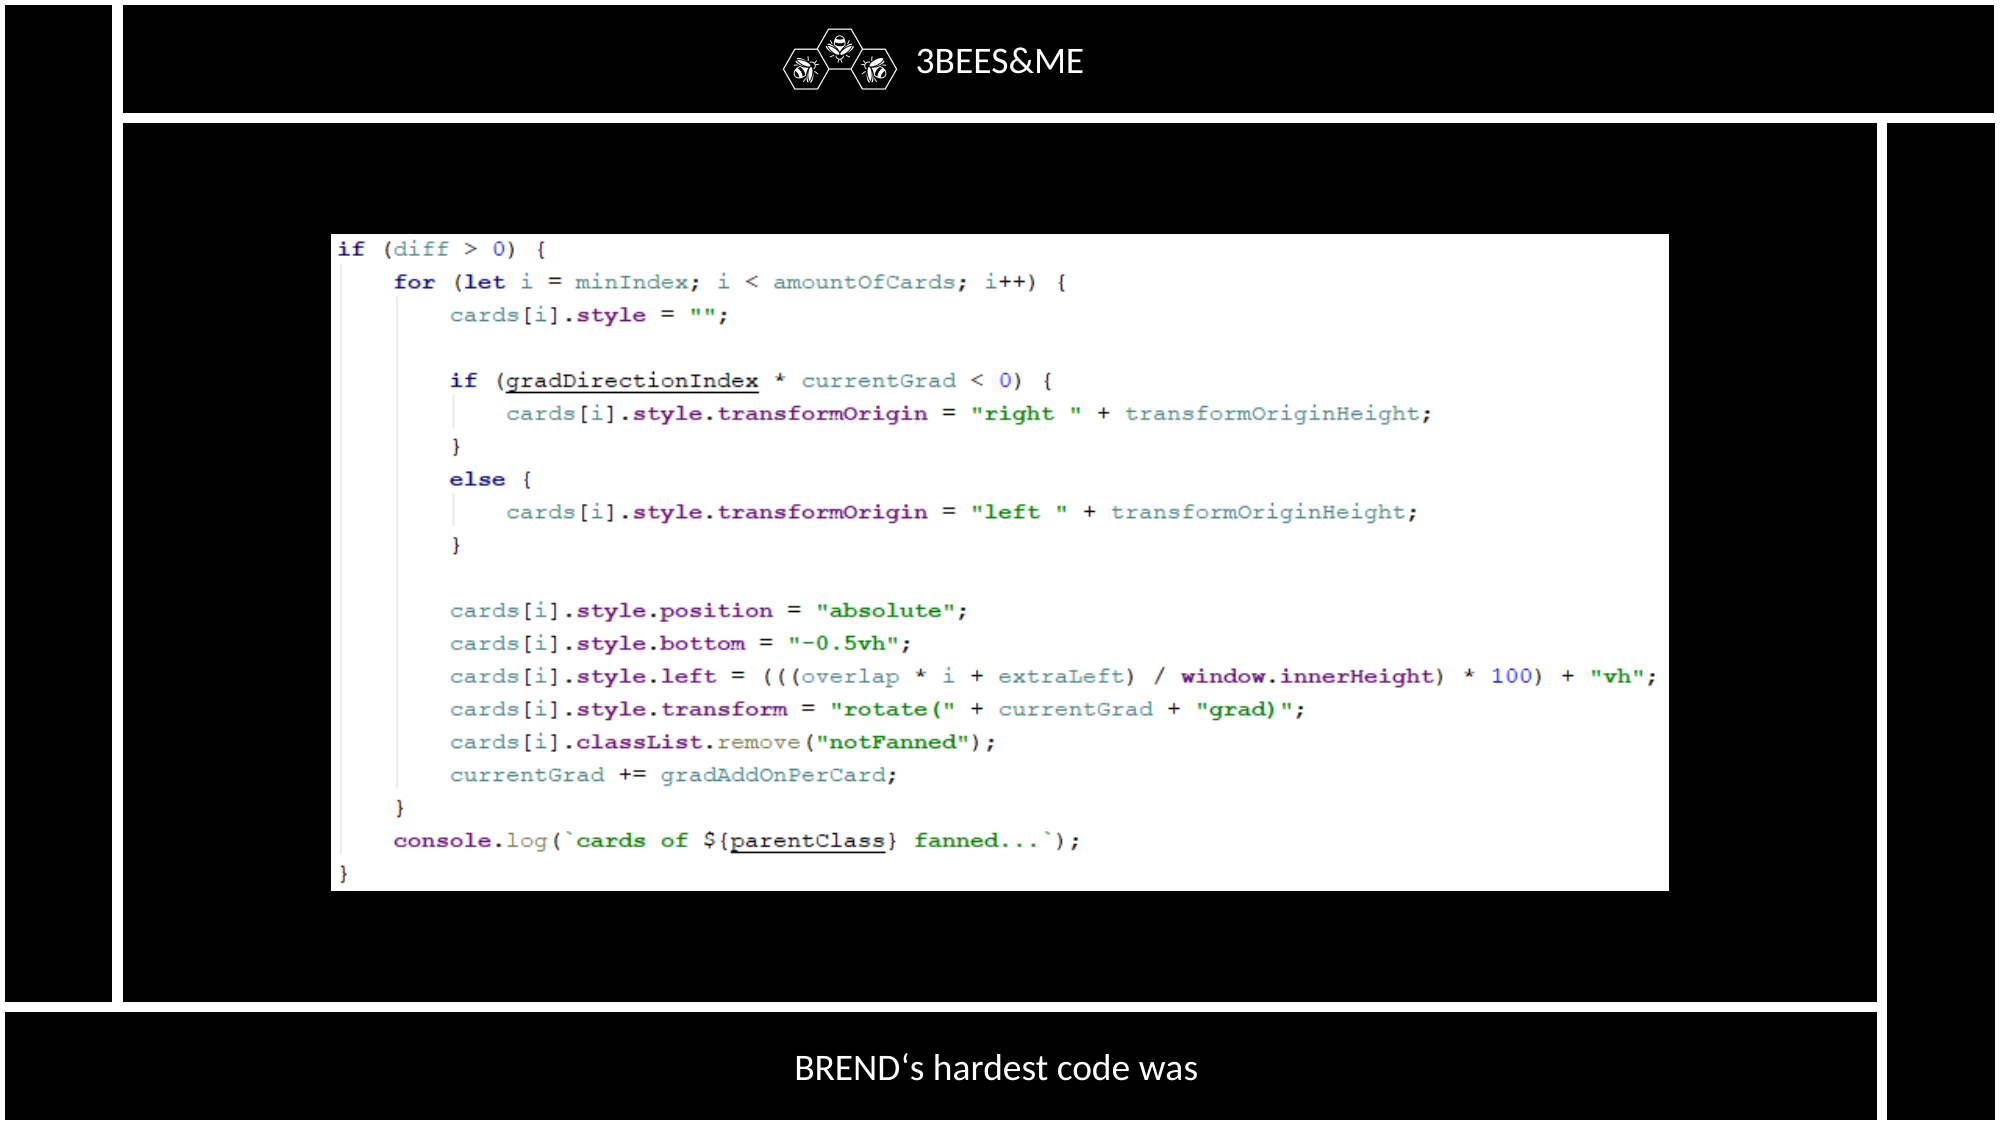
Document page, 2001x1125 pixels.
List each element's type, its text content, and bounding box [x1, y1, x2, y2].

text_box BREND [634, 1035, 916, 1096]
text_box [119, 0, 2000, 119]
text_box 3BEES&ME [898, 13, 1102, 105]
picture [782, 28, 899, 90]
text_box [0, 1006, 1883, 1125]
text_box [1881, 117, 2000, 1125]
picture [330, 234, 1669, 891]
text_box ‘s hardest code was [916, 1035, 1431, 1096]
text_box [0, 0, 119, 1008]
